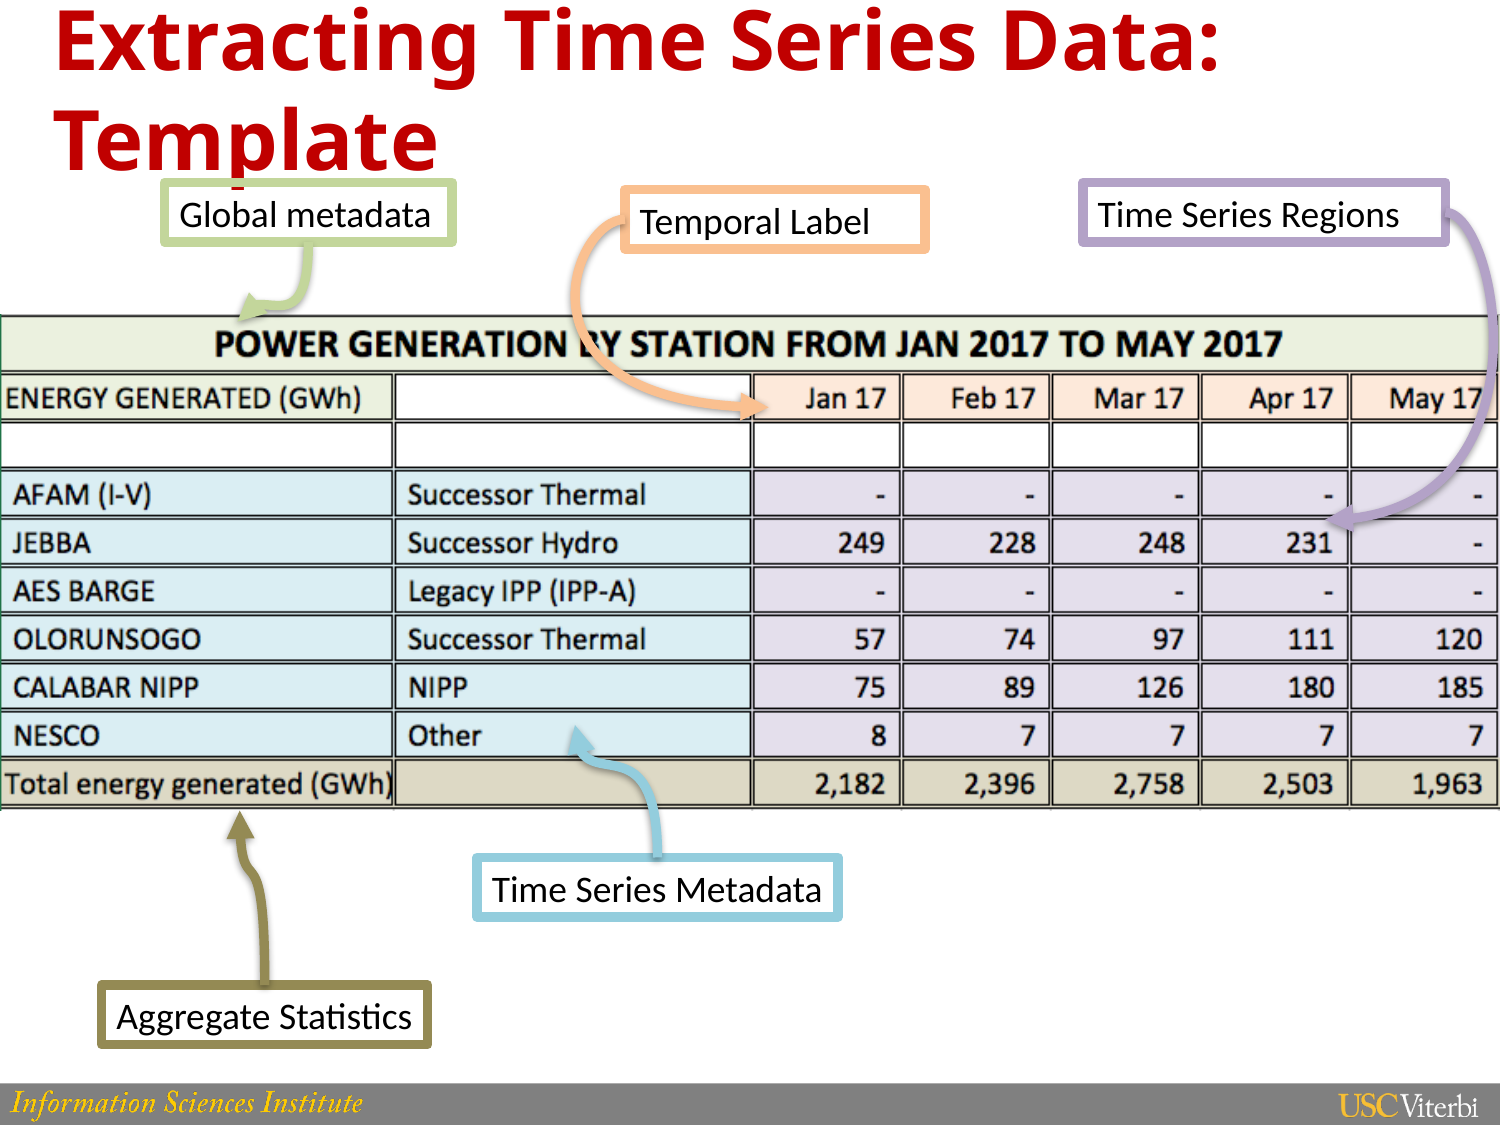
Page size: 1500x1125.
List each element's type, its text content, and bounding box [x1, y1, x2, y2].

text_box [233, 246, 313, 318]
text_box Aggregate Statistics [101, 984, 428, 1045]
picture [0, 314, 1500, 811]
text_box Time Series Regions [1082, 182, 1446, 243]
title Extracting Time Series Data: Template [37, 0, 1495, 175]
text_box Temporal Label [624, 189, 925, 250]
text_box Global metadata [164, 182, 453, 243]
picture [1338, 1093, 1495, 1119]
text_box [1324, 212, 1446, 521]
text_box Time Series Metadata [477, 857, 838, 918]
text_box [624, 219, 769, 408]
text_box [164, 884, 340, 911]
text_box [549, 749, 683, 833]
picture [9, 1090, 363, 1122]
